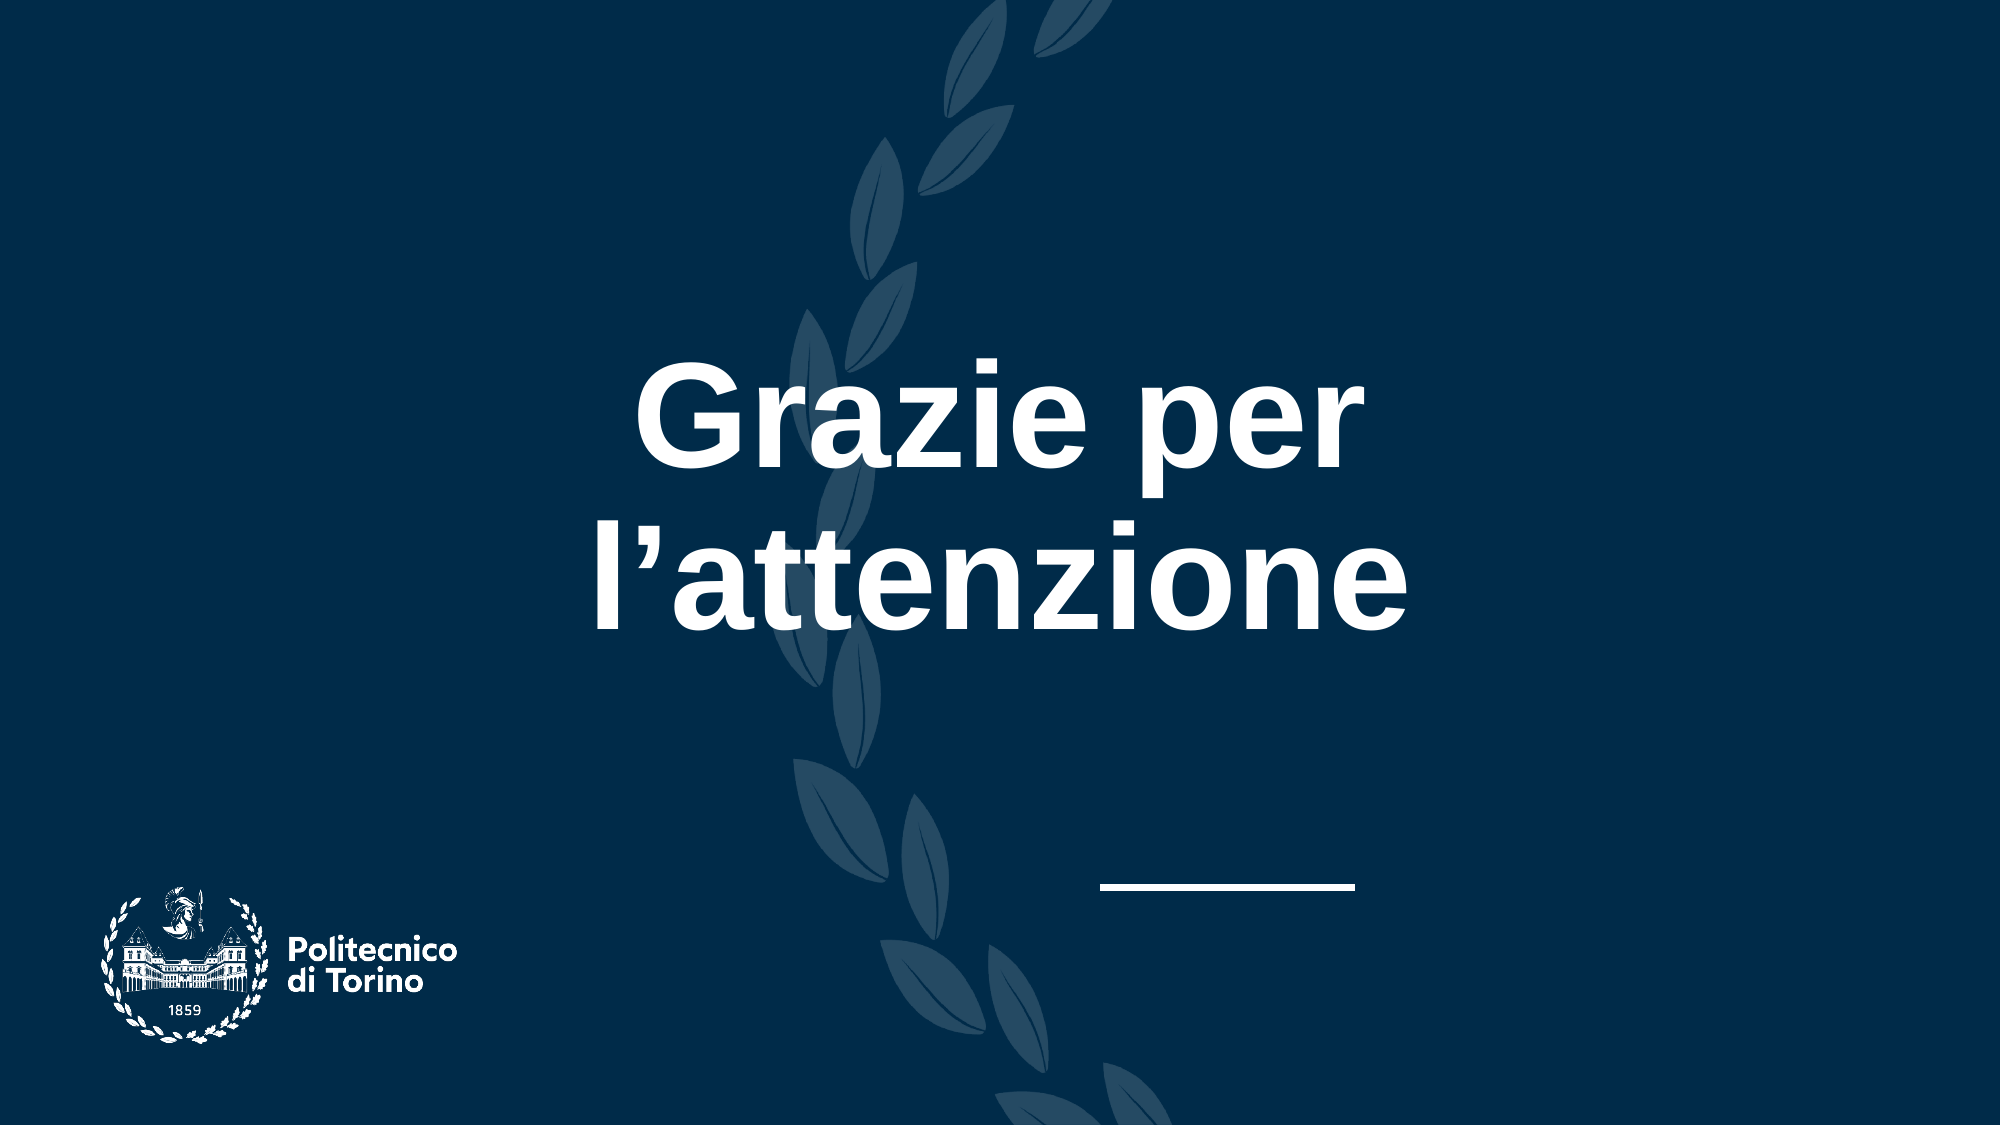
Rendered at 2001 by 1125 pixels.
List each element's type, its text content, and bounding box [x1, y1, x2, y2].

picture [0, 0, 1987, 1125]
list Grazie per l’attenzione [228, 328, 1772, 670]
